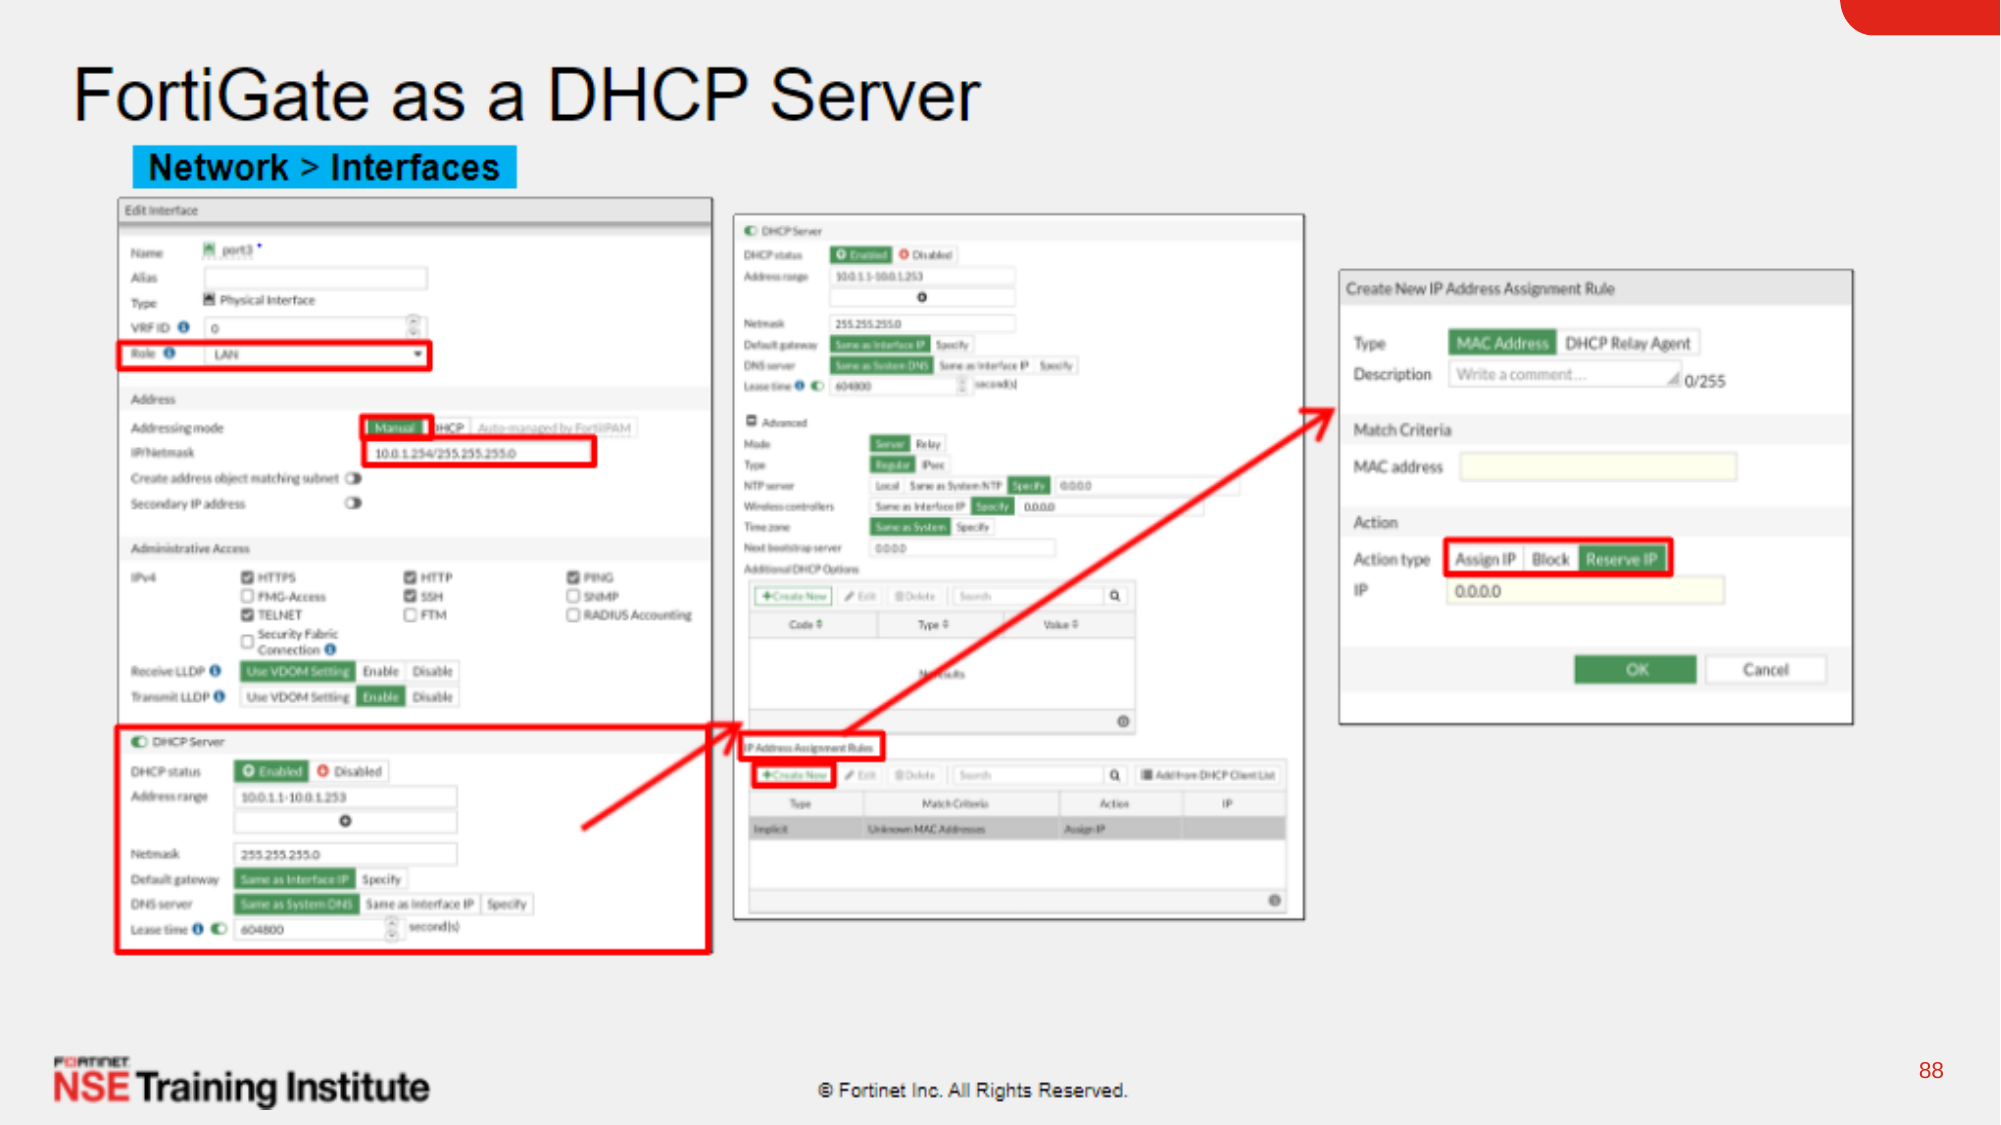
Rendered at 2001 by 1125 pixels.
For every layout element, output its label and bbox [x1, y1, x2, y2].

picture [47, 41, 1909, 1112]
